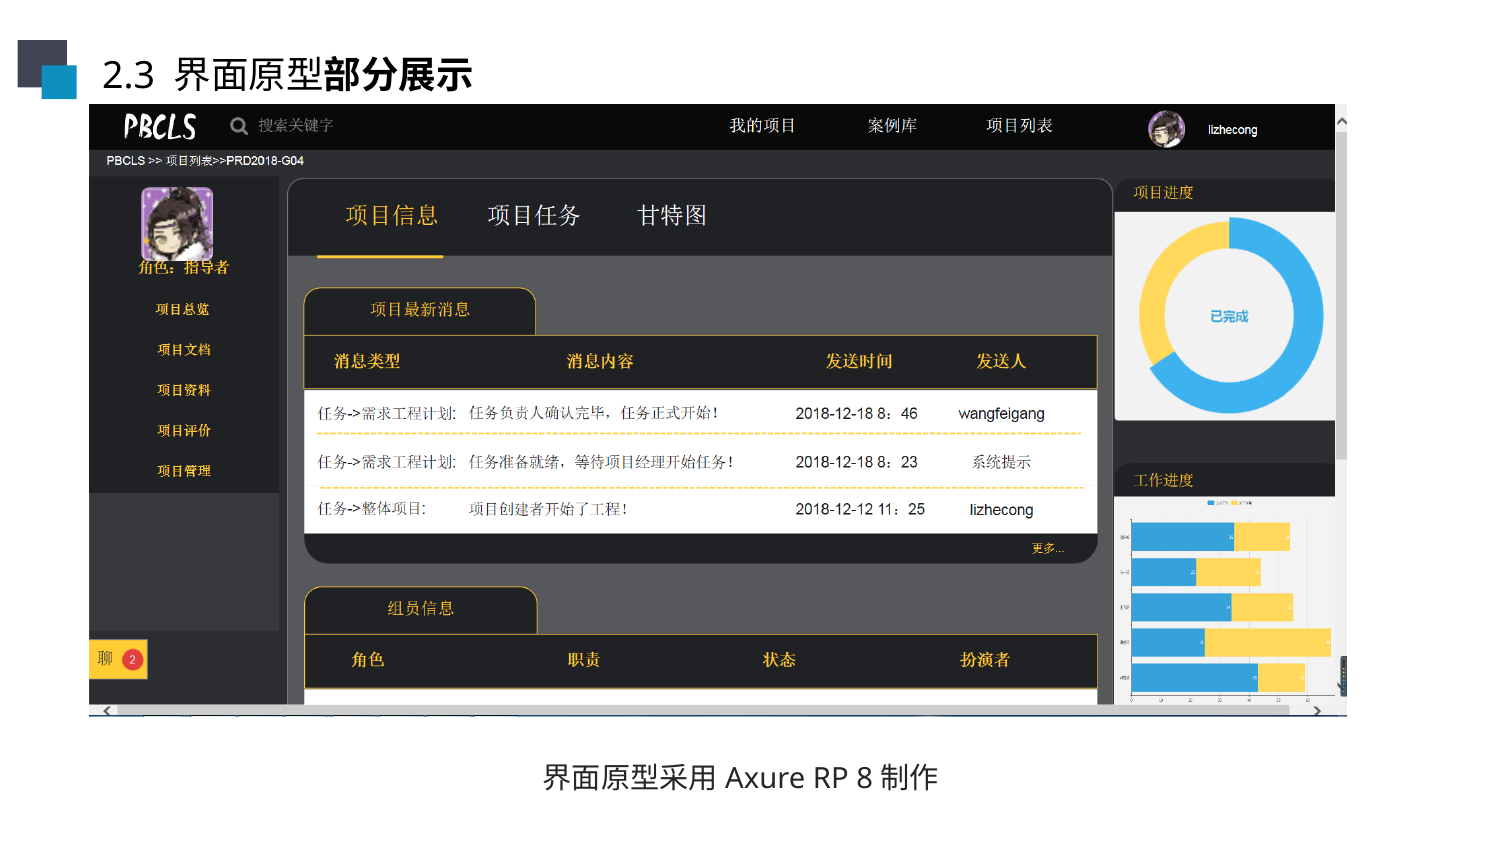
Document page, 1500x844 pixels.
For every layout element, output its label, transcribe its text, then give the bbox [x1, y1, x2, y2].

text_box 2.3 界面原型部分展示 [87, 43, 489, 104]
text_box 界面原型采用Axure RP 8制作 [531, 753, 969, 800]
picture [89, 104, 1348, 717]
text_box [17, 39, 77, 100]
